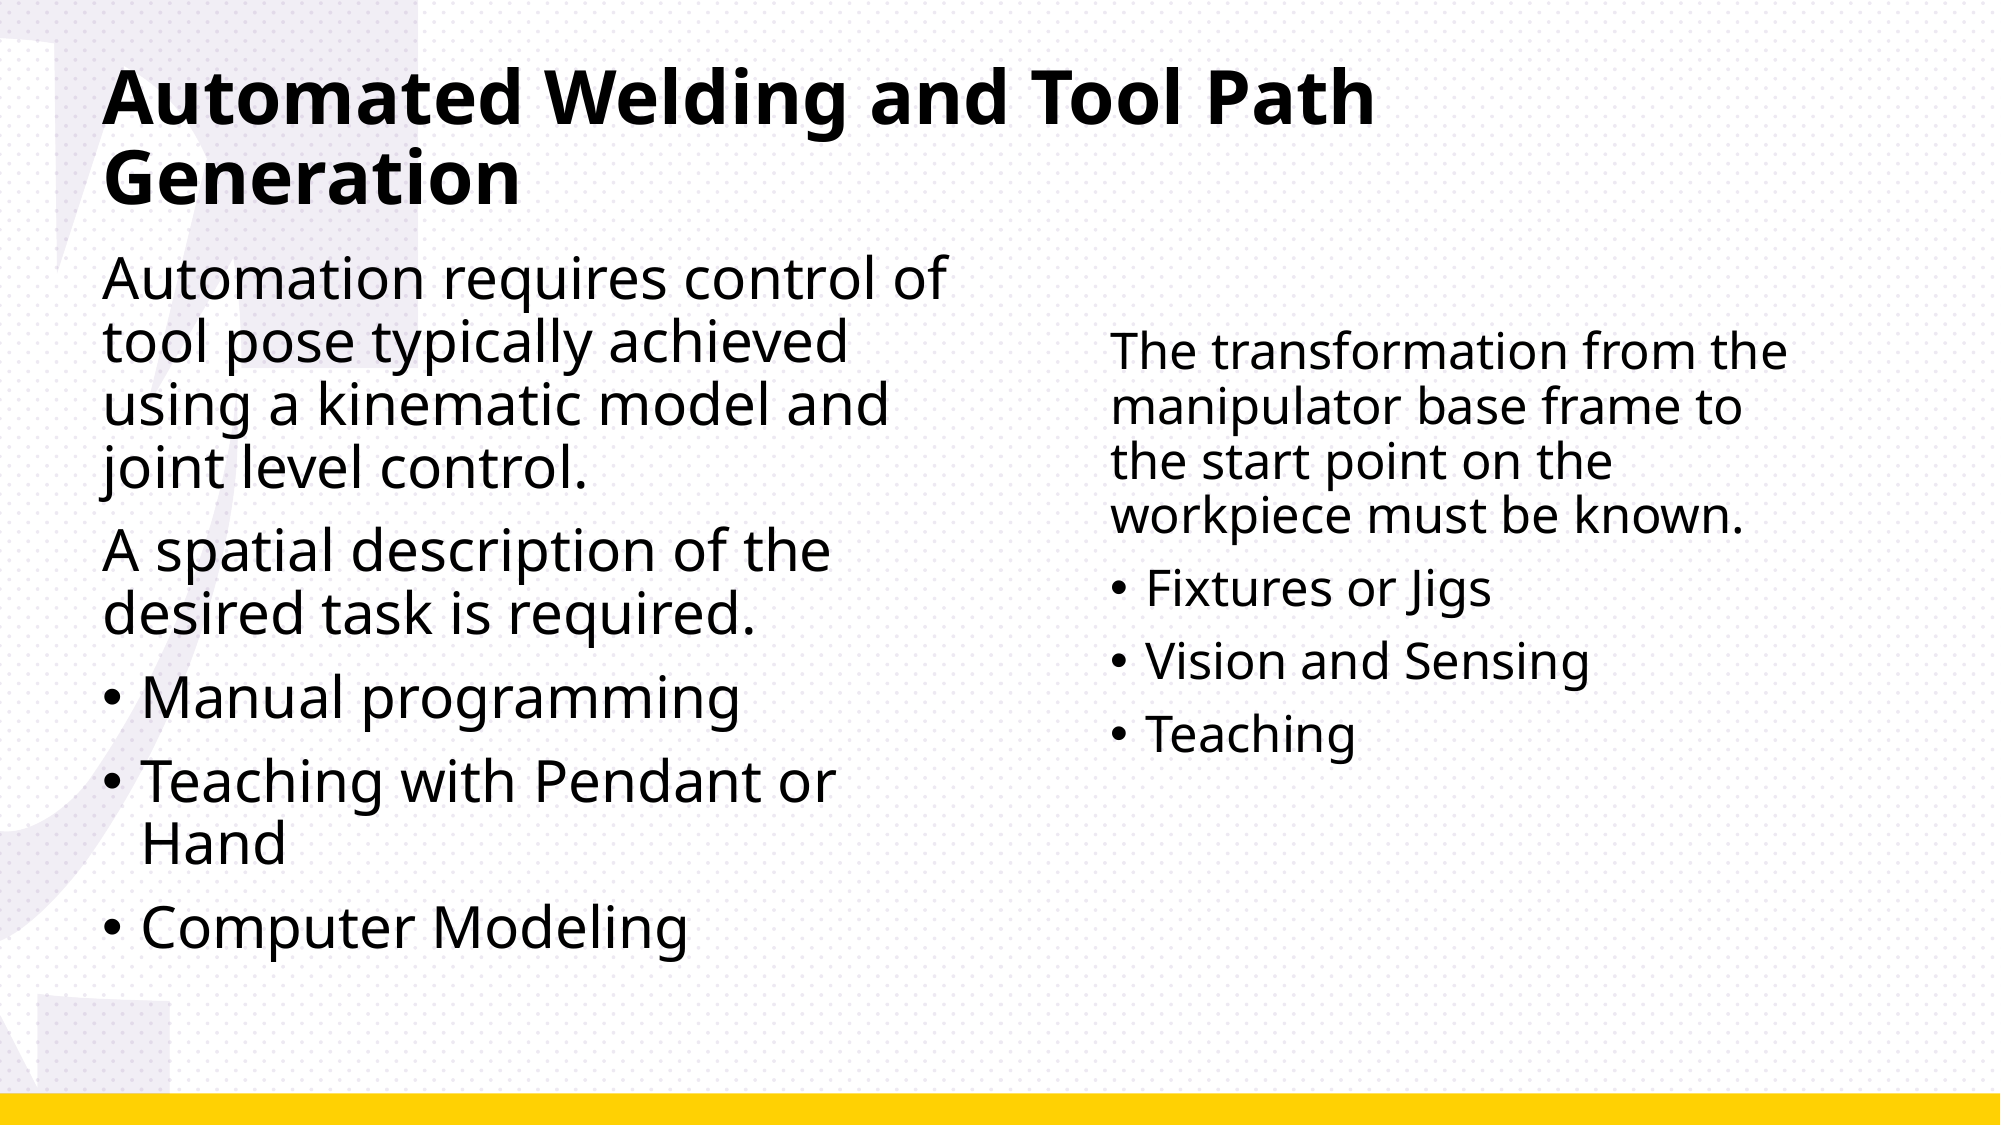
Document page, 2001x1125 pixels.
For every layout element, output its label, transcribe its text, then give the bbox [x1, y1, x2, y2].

text_box The transformation from the manipulator base frame to the start point on the workpiece must be known. Fixtures or Jigs Vision and Sensing Teaching [1095, 318, 1819, 774]
text_box Automation requires control of tool pose typically achieved using a kinematic model and joint level control. A spatial description of the desired task is required. Manual programming Teaching with Pendant or Hand Computer Modeling [87, 242, 1000, 1020]
picture [0, 0, 2001, 1125]
title Automated Welding and Tool Path Generation [86, 31, 1731, 249]
